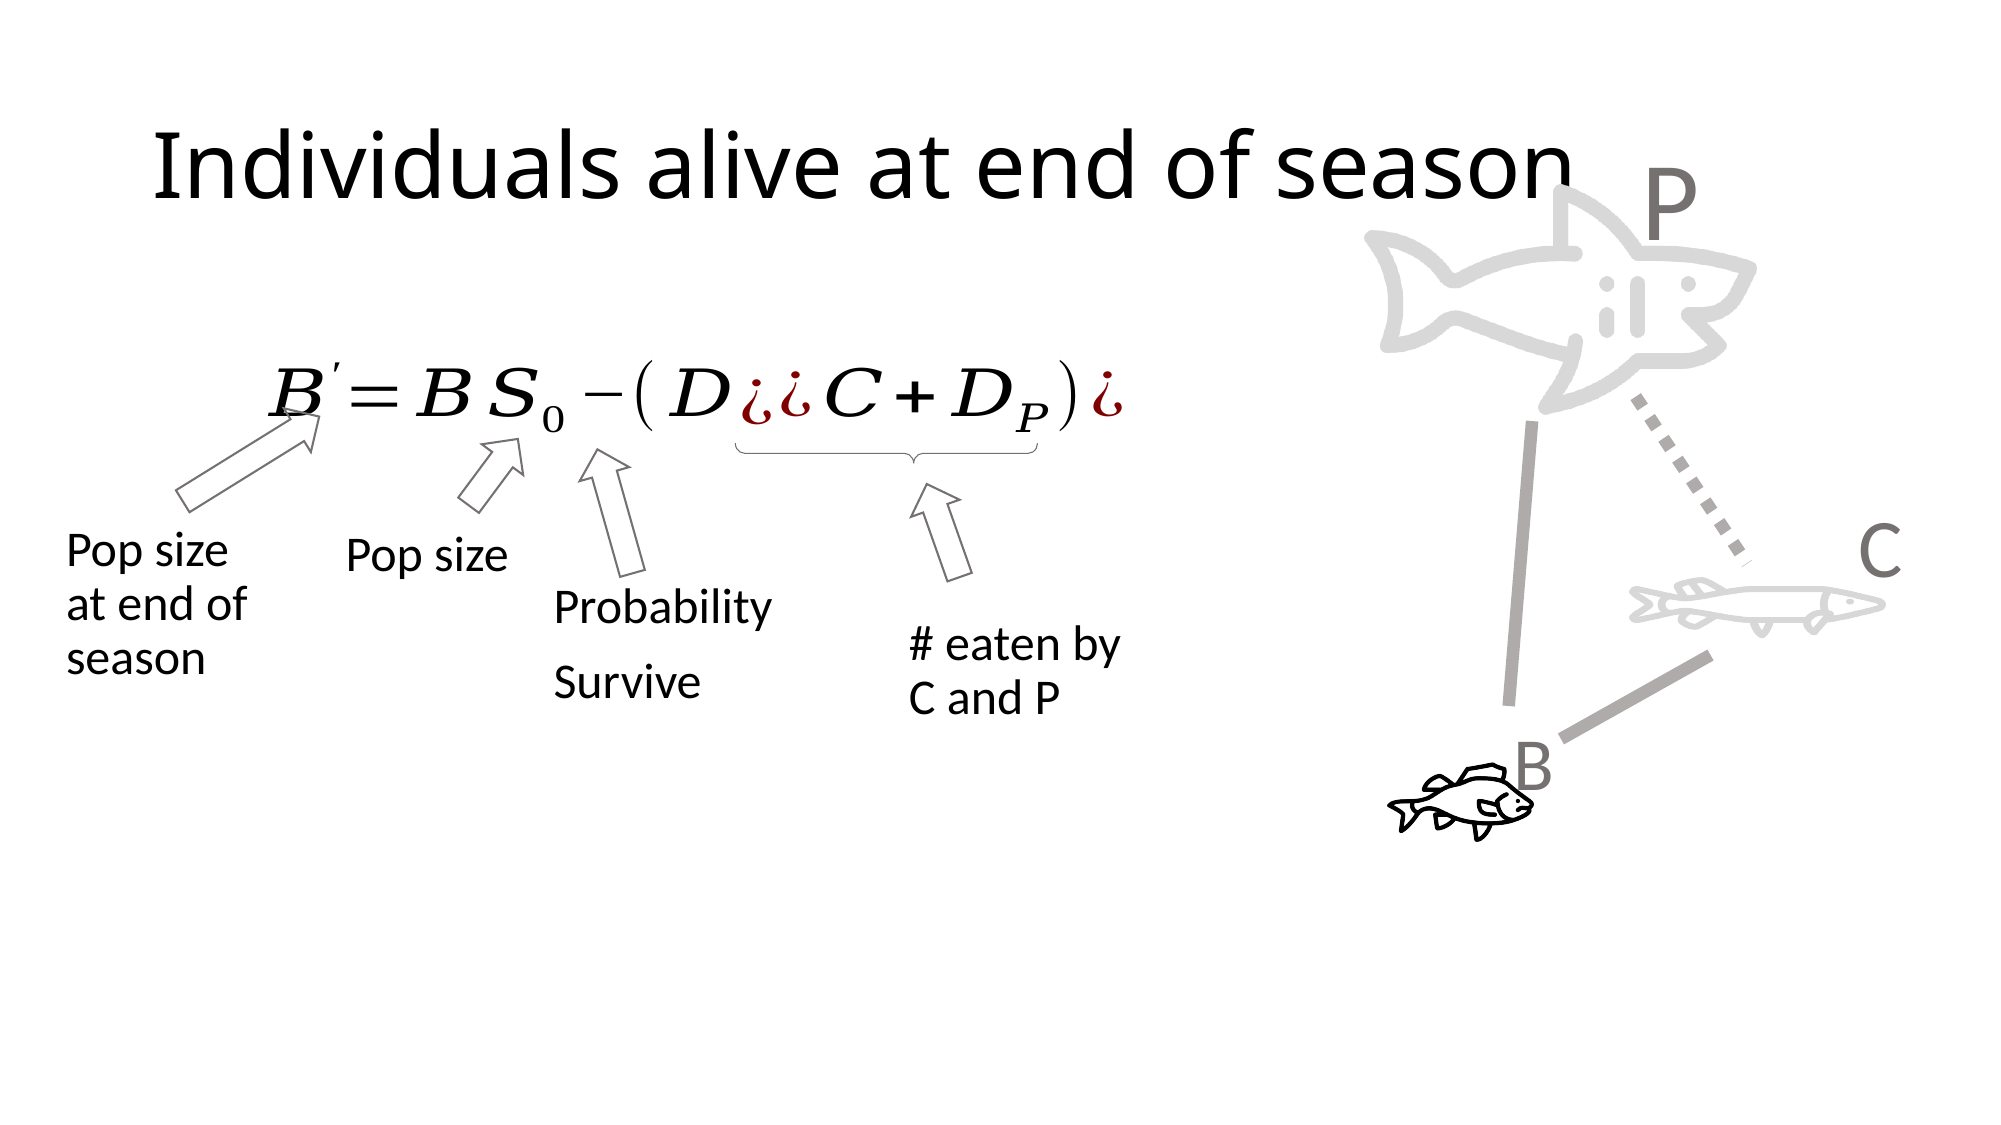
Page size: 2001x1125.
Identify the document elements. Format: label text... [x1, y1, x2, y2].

text_box Pop size at end of season [51, 515, 286, 585]
text_box [577, 447, 647, 579]
text_box [174, 406, 321, 514]
text_box Pop size [330, 520, 566, 589]
text_box [734, 443, 1039, 464]
text_box [909, 482, 974, 583]
text_box # eaten by C and P [893, 609, 1168, 701]
text_box Probability Survive [538, 572, 841, 668]
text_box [1364, 103, 1962, 875]
text_box [456, 437, 525, 515]
title Individuals alive at end of season [137, 59, 1863, 278]
